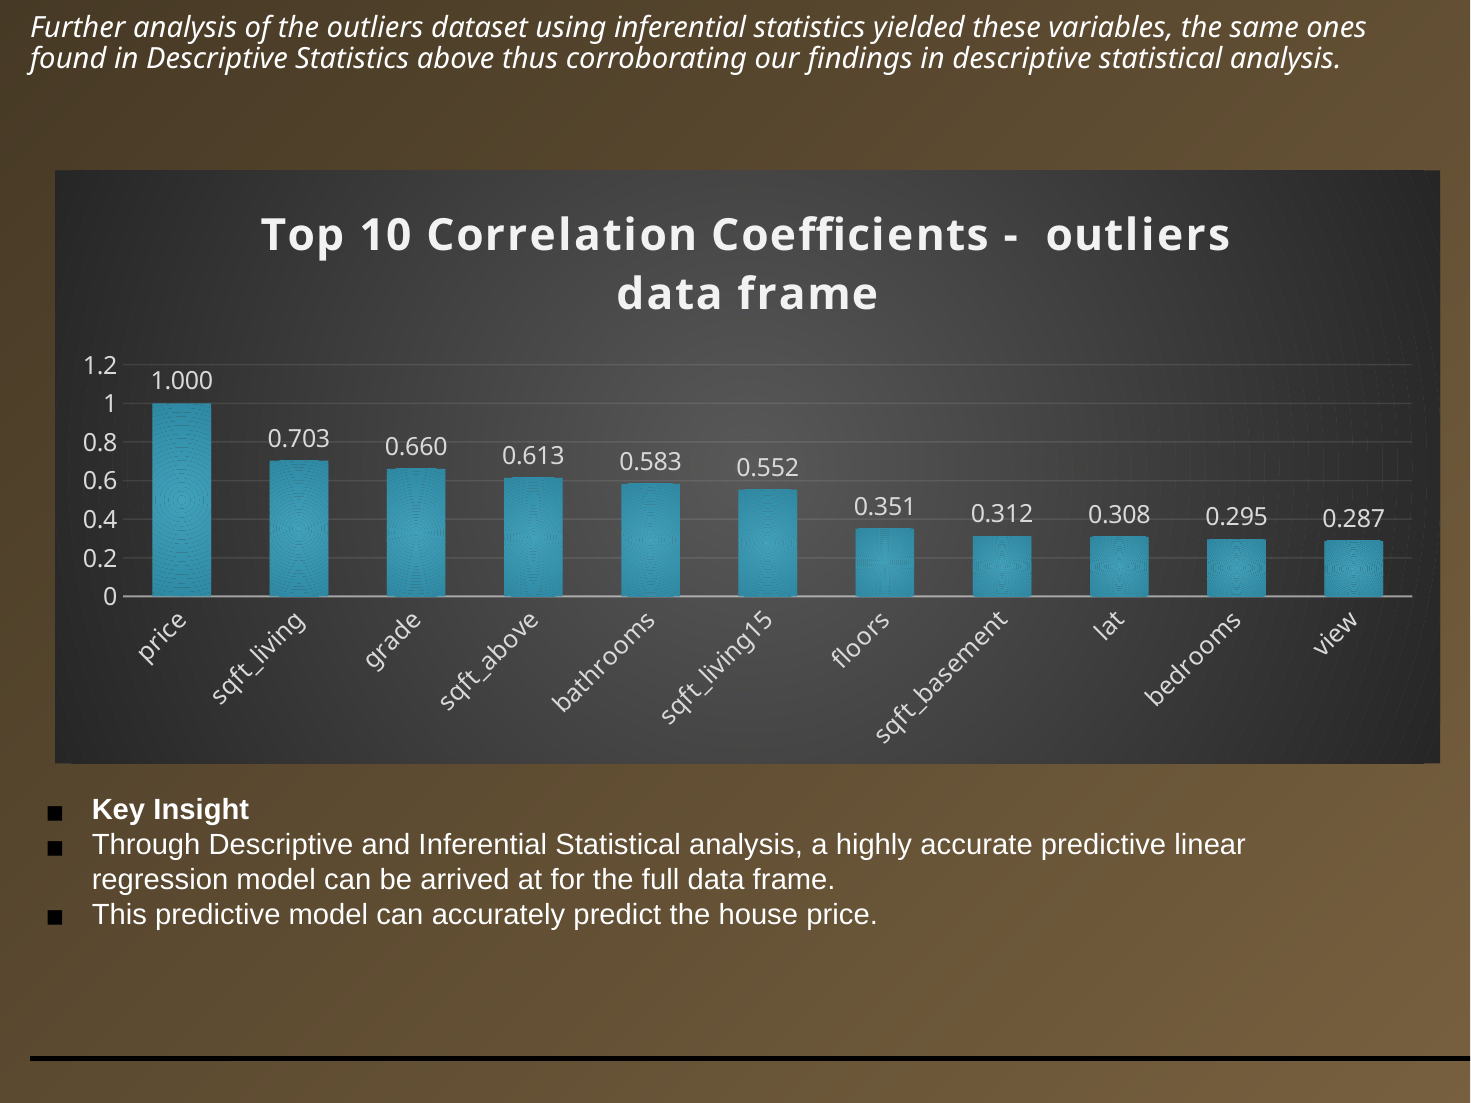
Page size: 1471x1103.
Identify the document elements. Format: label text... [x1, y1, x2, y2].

chart [55, 170, 1441, 764]
title Further analysis of the outliers dataset using inferential statistics yielded these variables, the same ones found in Descriptive Statistics above thus corroborating our findings in descriptive statistical analysis. [29, 12, 1444, 197]
text_box Key Insight Through Descriptive and Inferential Statistical analysis, a highly accurate predictive linear regression model can be arrived at for the full data frame. This predictive model can accurately predict the house price. [29, 782, 1333, 1043]
